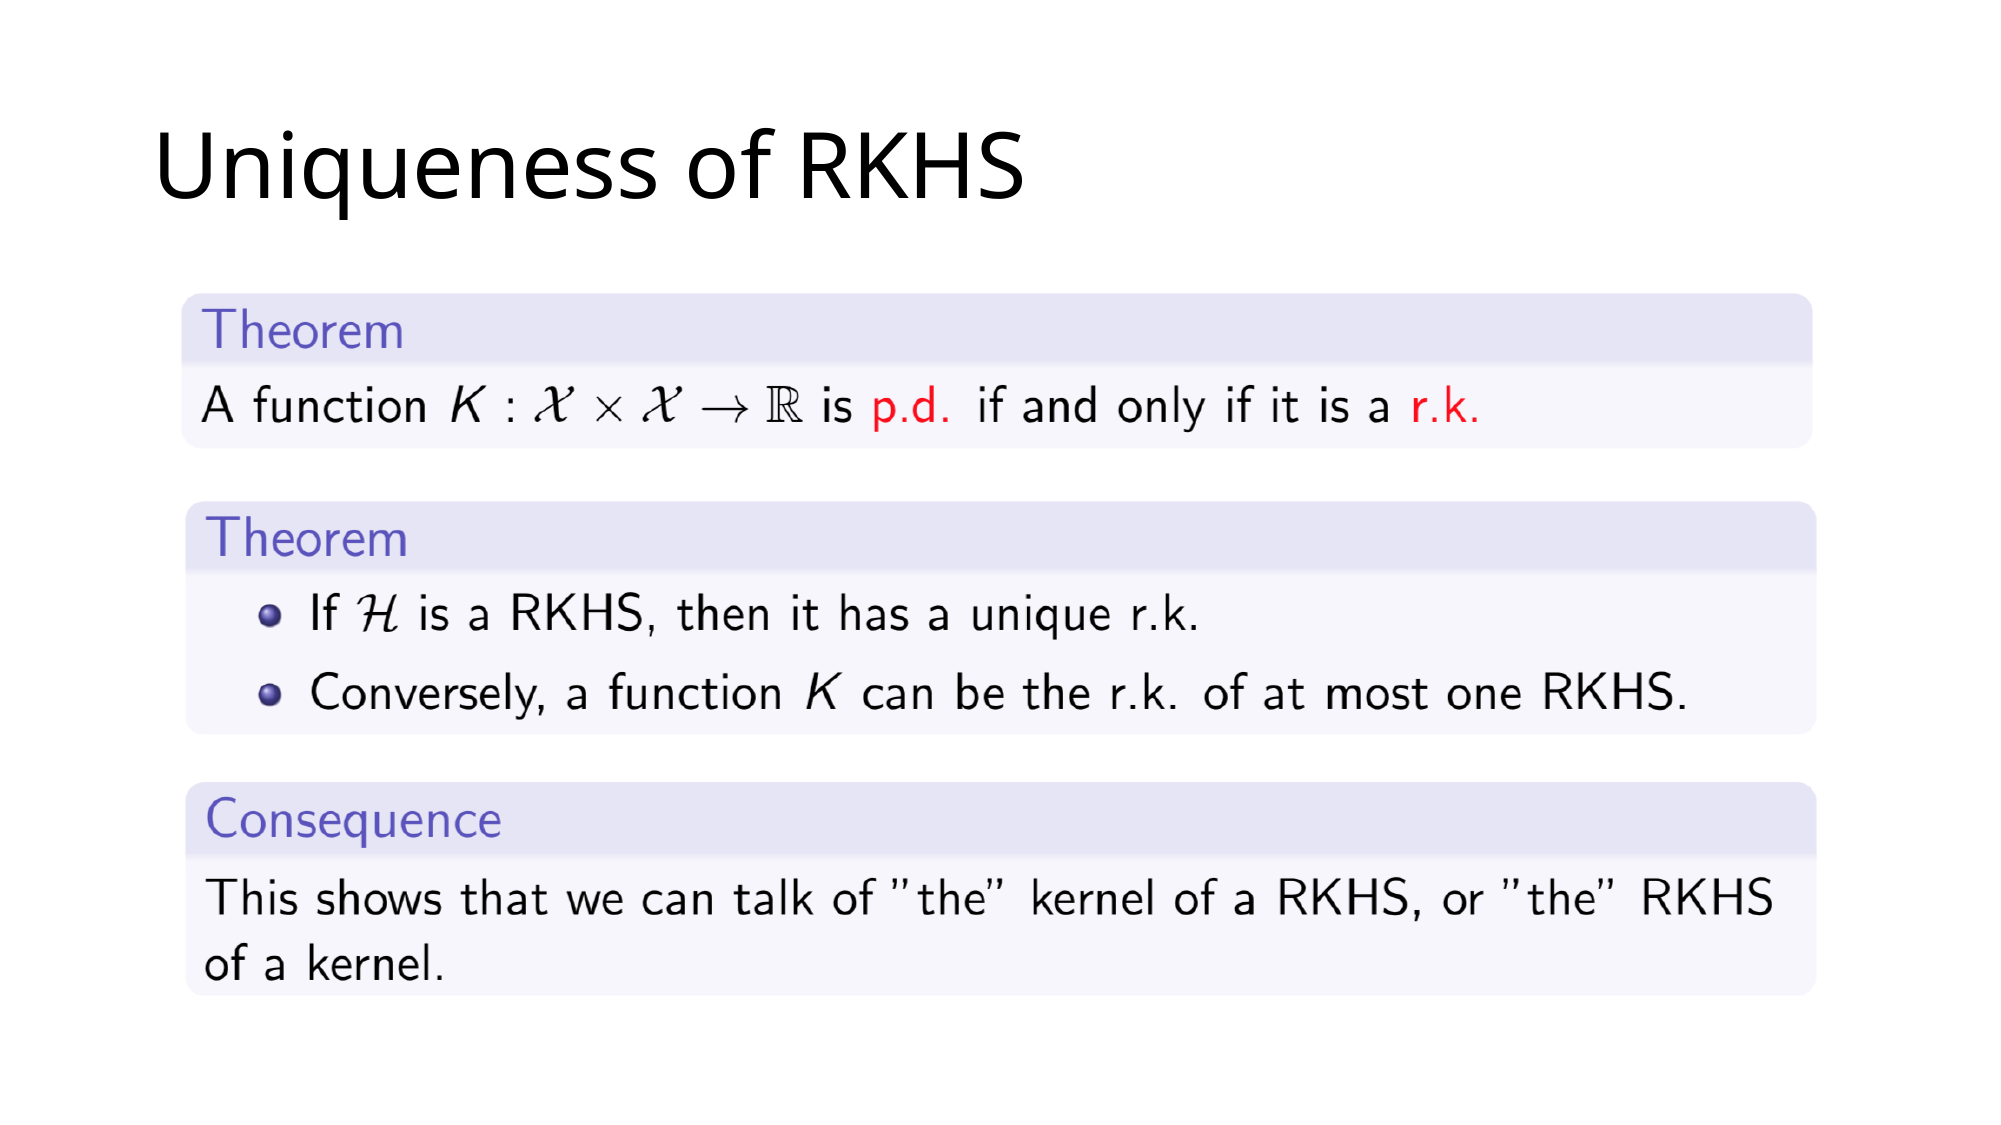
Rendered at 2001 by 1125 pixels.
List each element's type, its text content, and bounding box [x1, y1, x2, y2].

picture [174, 490, 1825, 1009]
picture [174, 284, 1825, 458]
title Uniqueness of RKHS [137, 59, 1863, 278]
